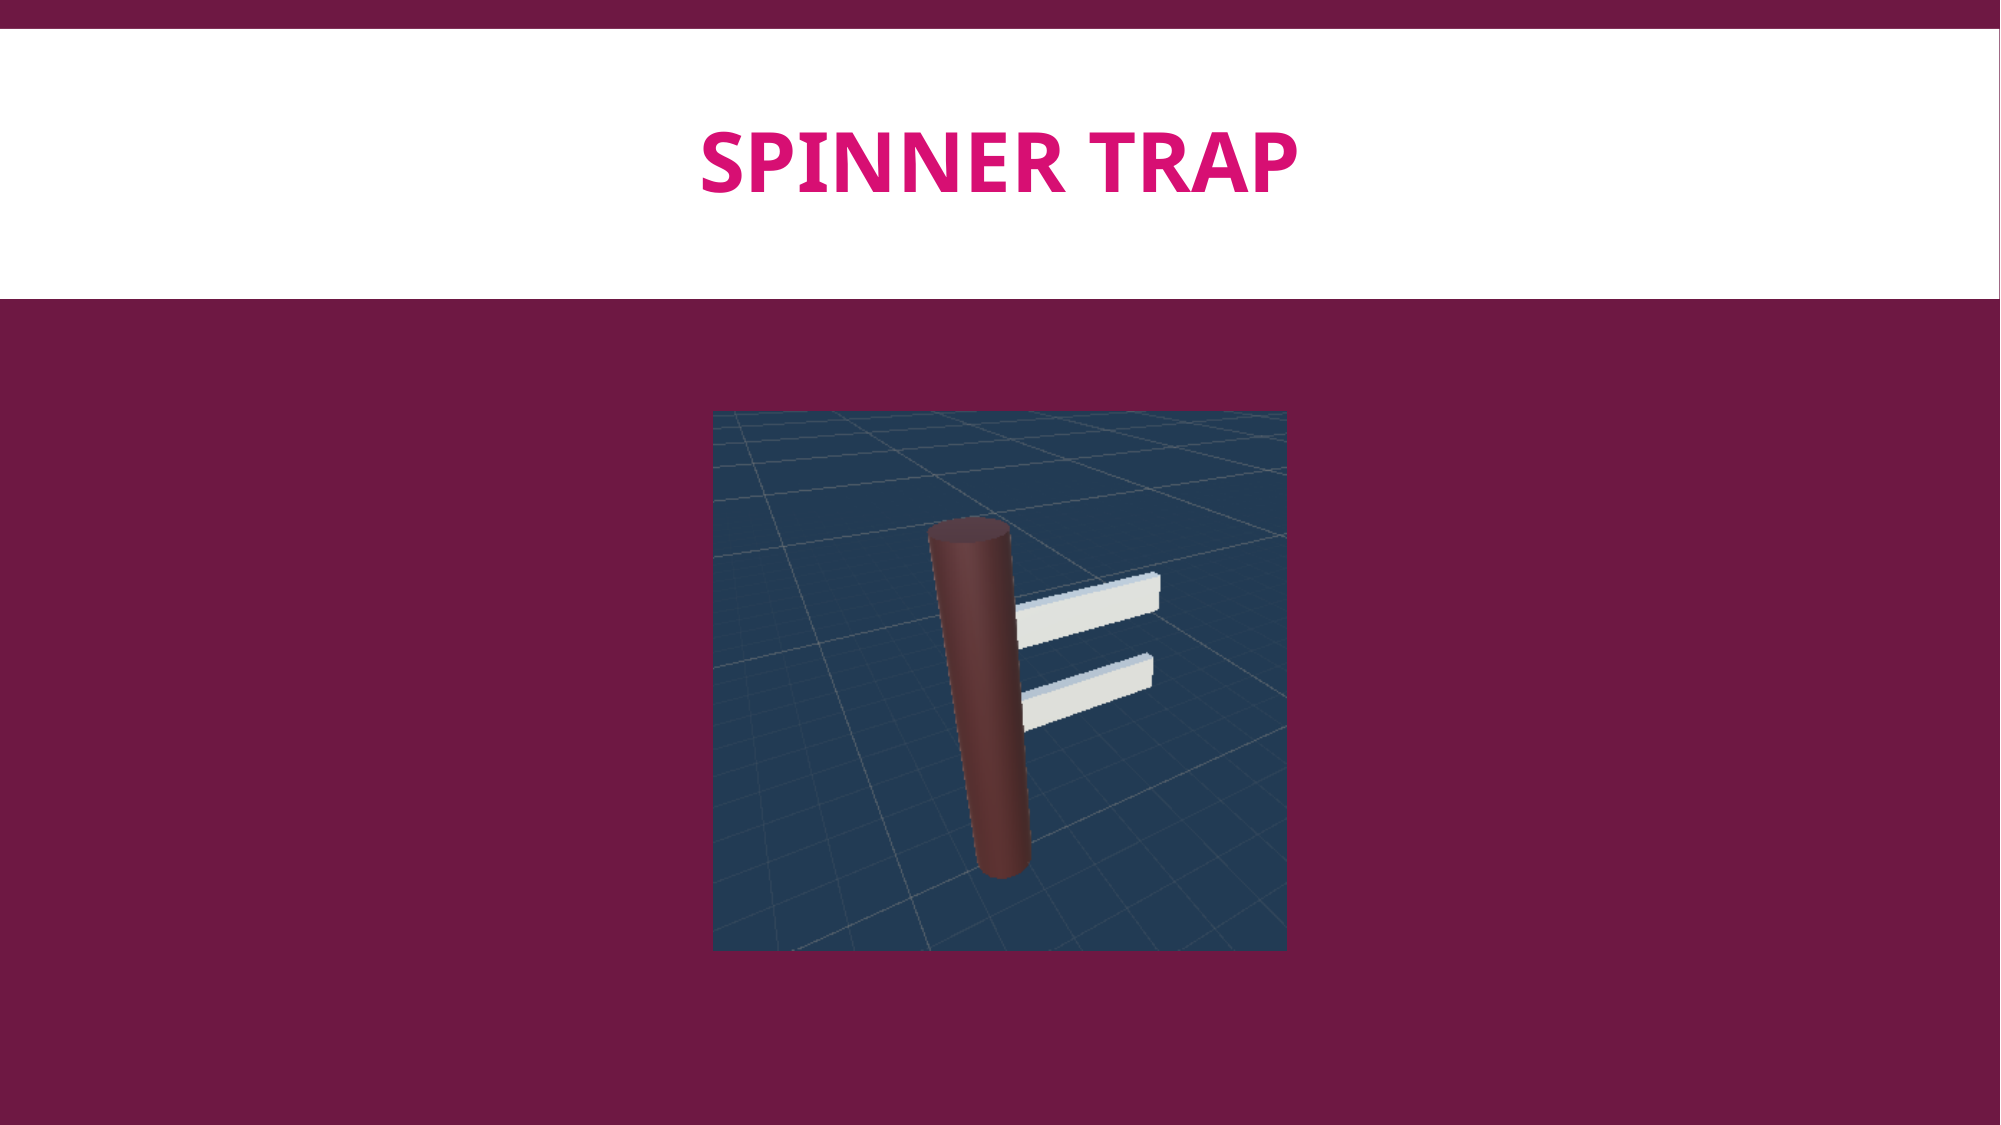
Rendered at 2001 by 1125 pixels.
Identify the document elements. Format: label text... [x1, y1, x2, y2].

title Spinner Trap [619, 43, 1382, 292]
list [712, 411, 1288, 952]
